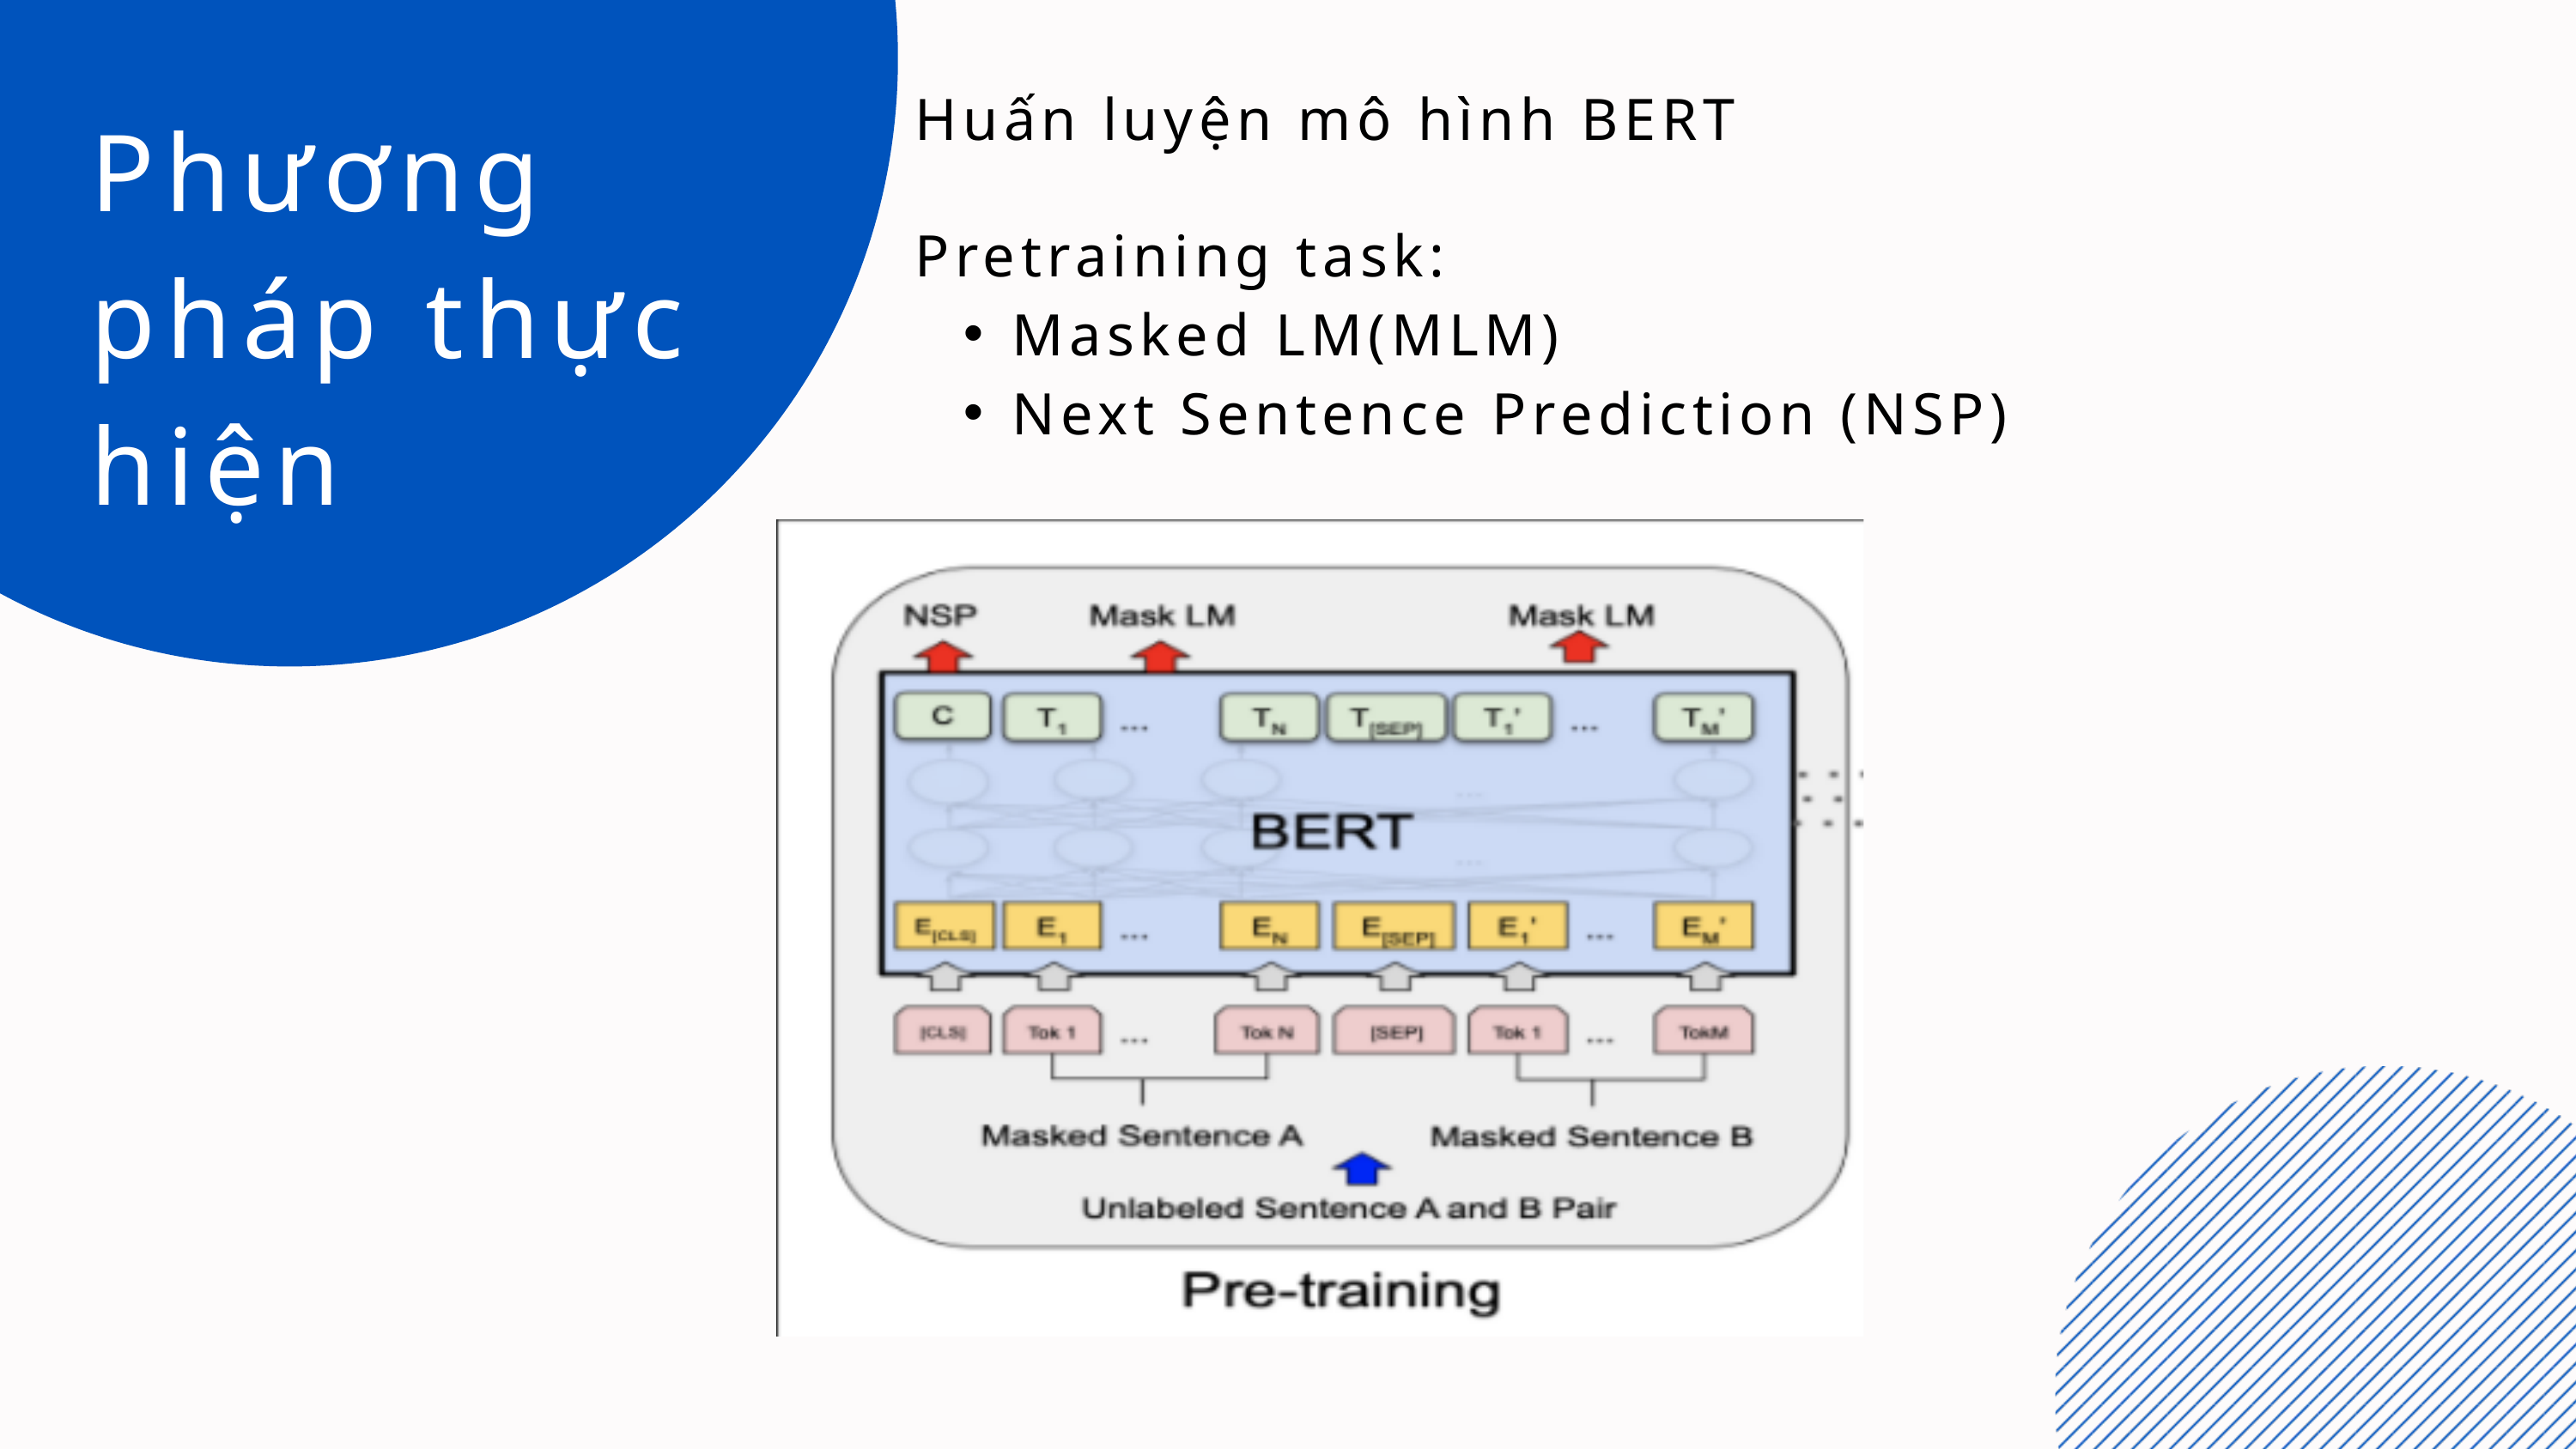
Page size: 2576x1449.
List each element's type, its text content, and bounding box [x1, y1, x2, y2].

text_box Pretraining task: Masked LM(MLM) Next Sentence Prediction (NSP) [914, 209, 2576, 446]
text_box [0, 0, 898, 667]
text_box [2055, 1066, 2576, 1449]
text_box [776, 519, 1864, 1337]
text_box Huấn luyện mô hình BERT [914, 72, 2386, 152]
